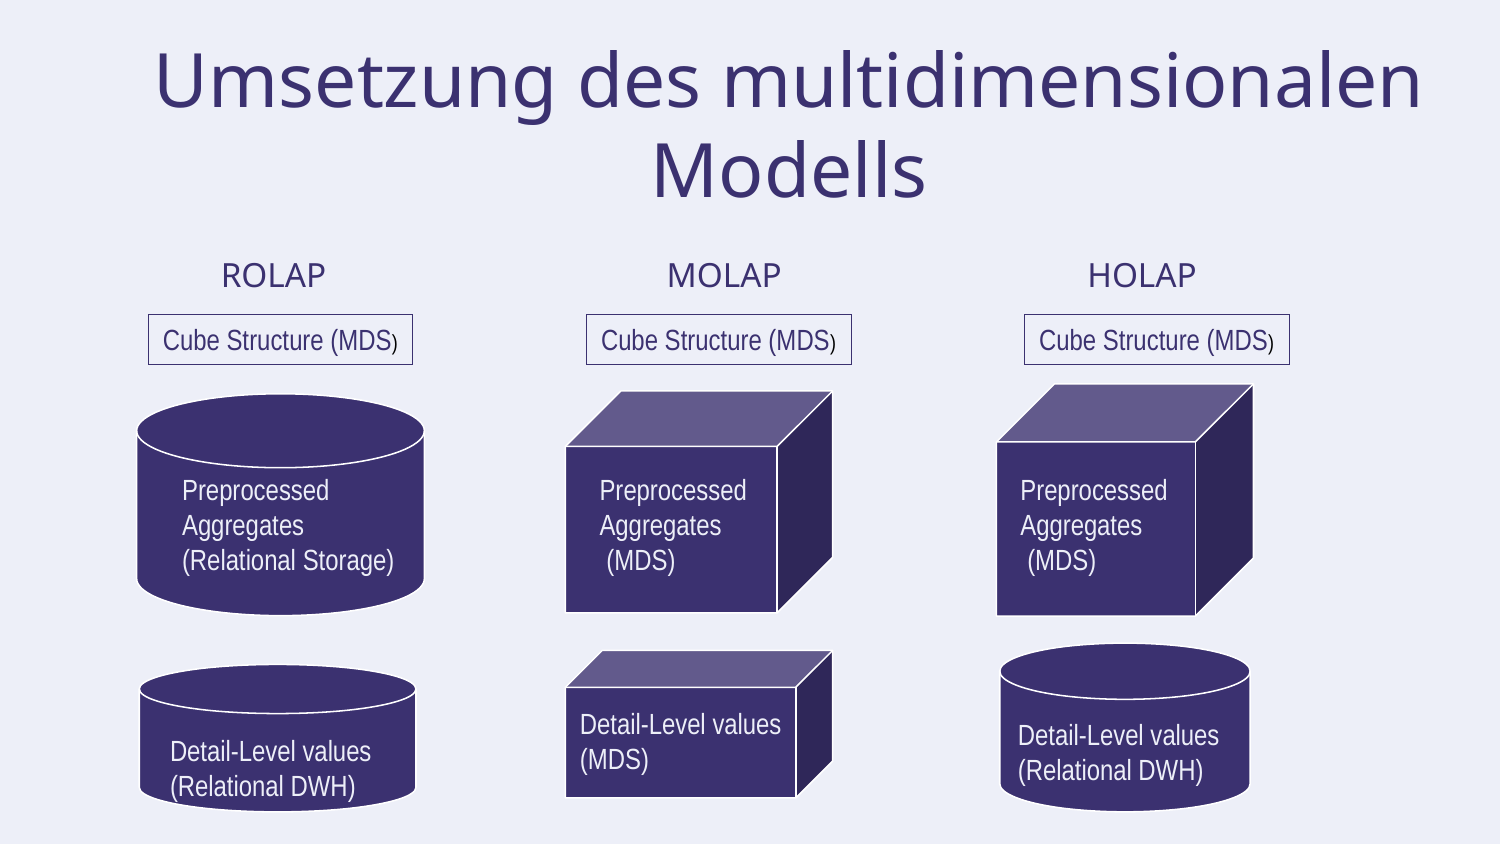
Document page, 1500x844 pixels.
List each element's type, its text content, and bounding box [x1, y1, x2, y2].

title Umsetzung des multidimensionalen Modells [118, 17, 1460, 112]
text_box Cube Structure (MDS) [148, 314, 413, 365]
text_box Cube Structure (MDS) [1024, 314, 1290, 365]
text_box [136, 393, 425, 616]
text_box ROLAP [205, 238, 463, 292]
text_box HOLAP [1072, 238, 1330, 292]
text_box Detail-Level values (Relational DWH) [155, 724, 406, 810]
text_box Cube Structure (MDS) [586, 314, 852, 365]
text_box MOLAP [651, 238, 909, 292]
text_box [139, 664, 416, 799]
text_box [996, 383, 1263, 617]
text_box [565, 390, 843, 614]
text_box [565, 650, 833, 799]
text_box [999, 642, 1254, 813]
